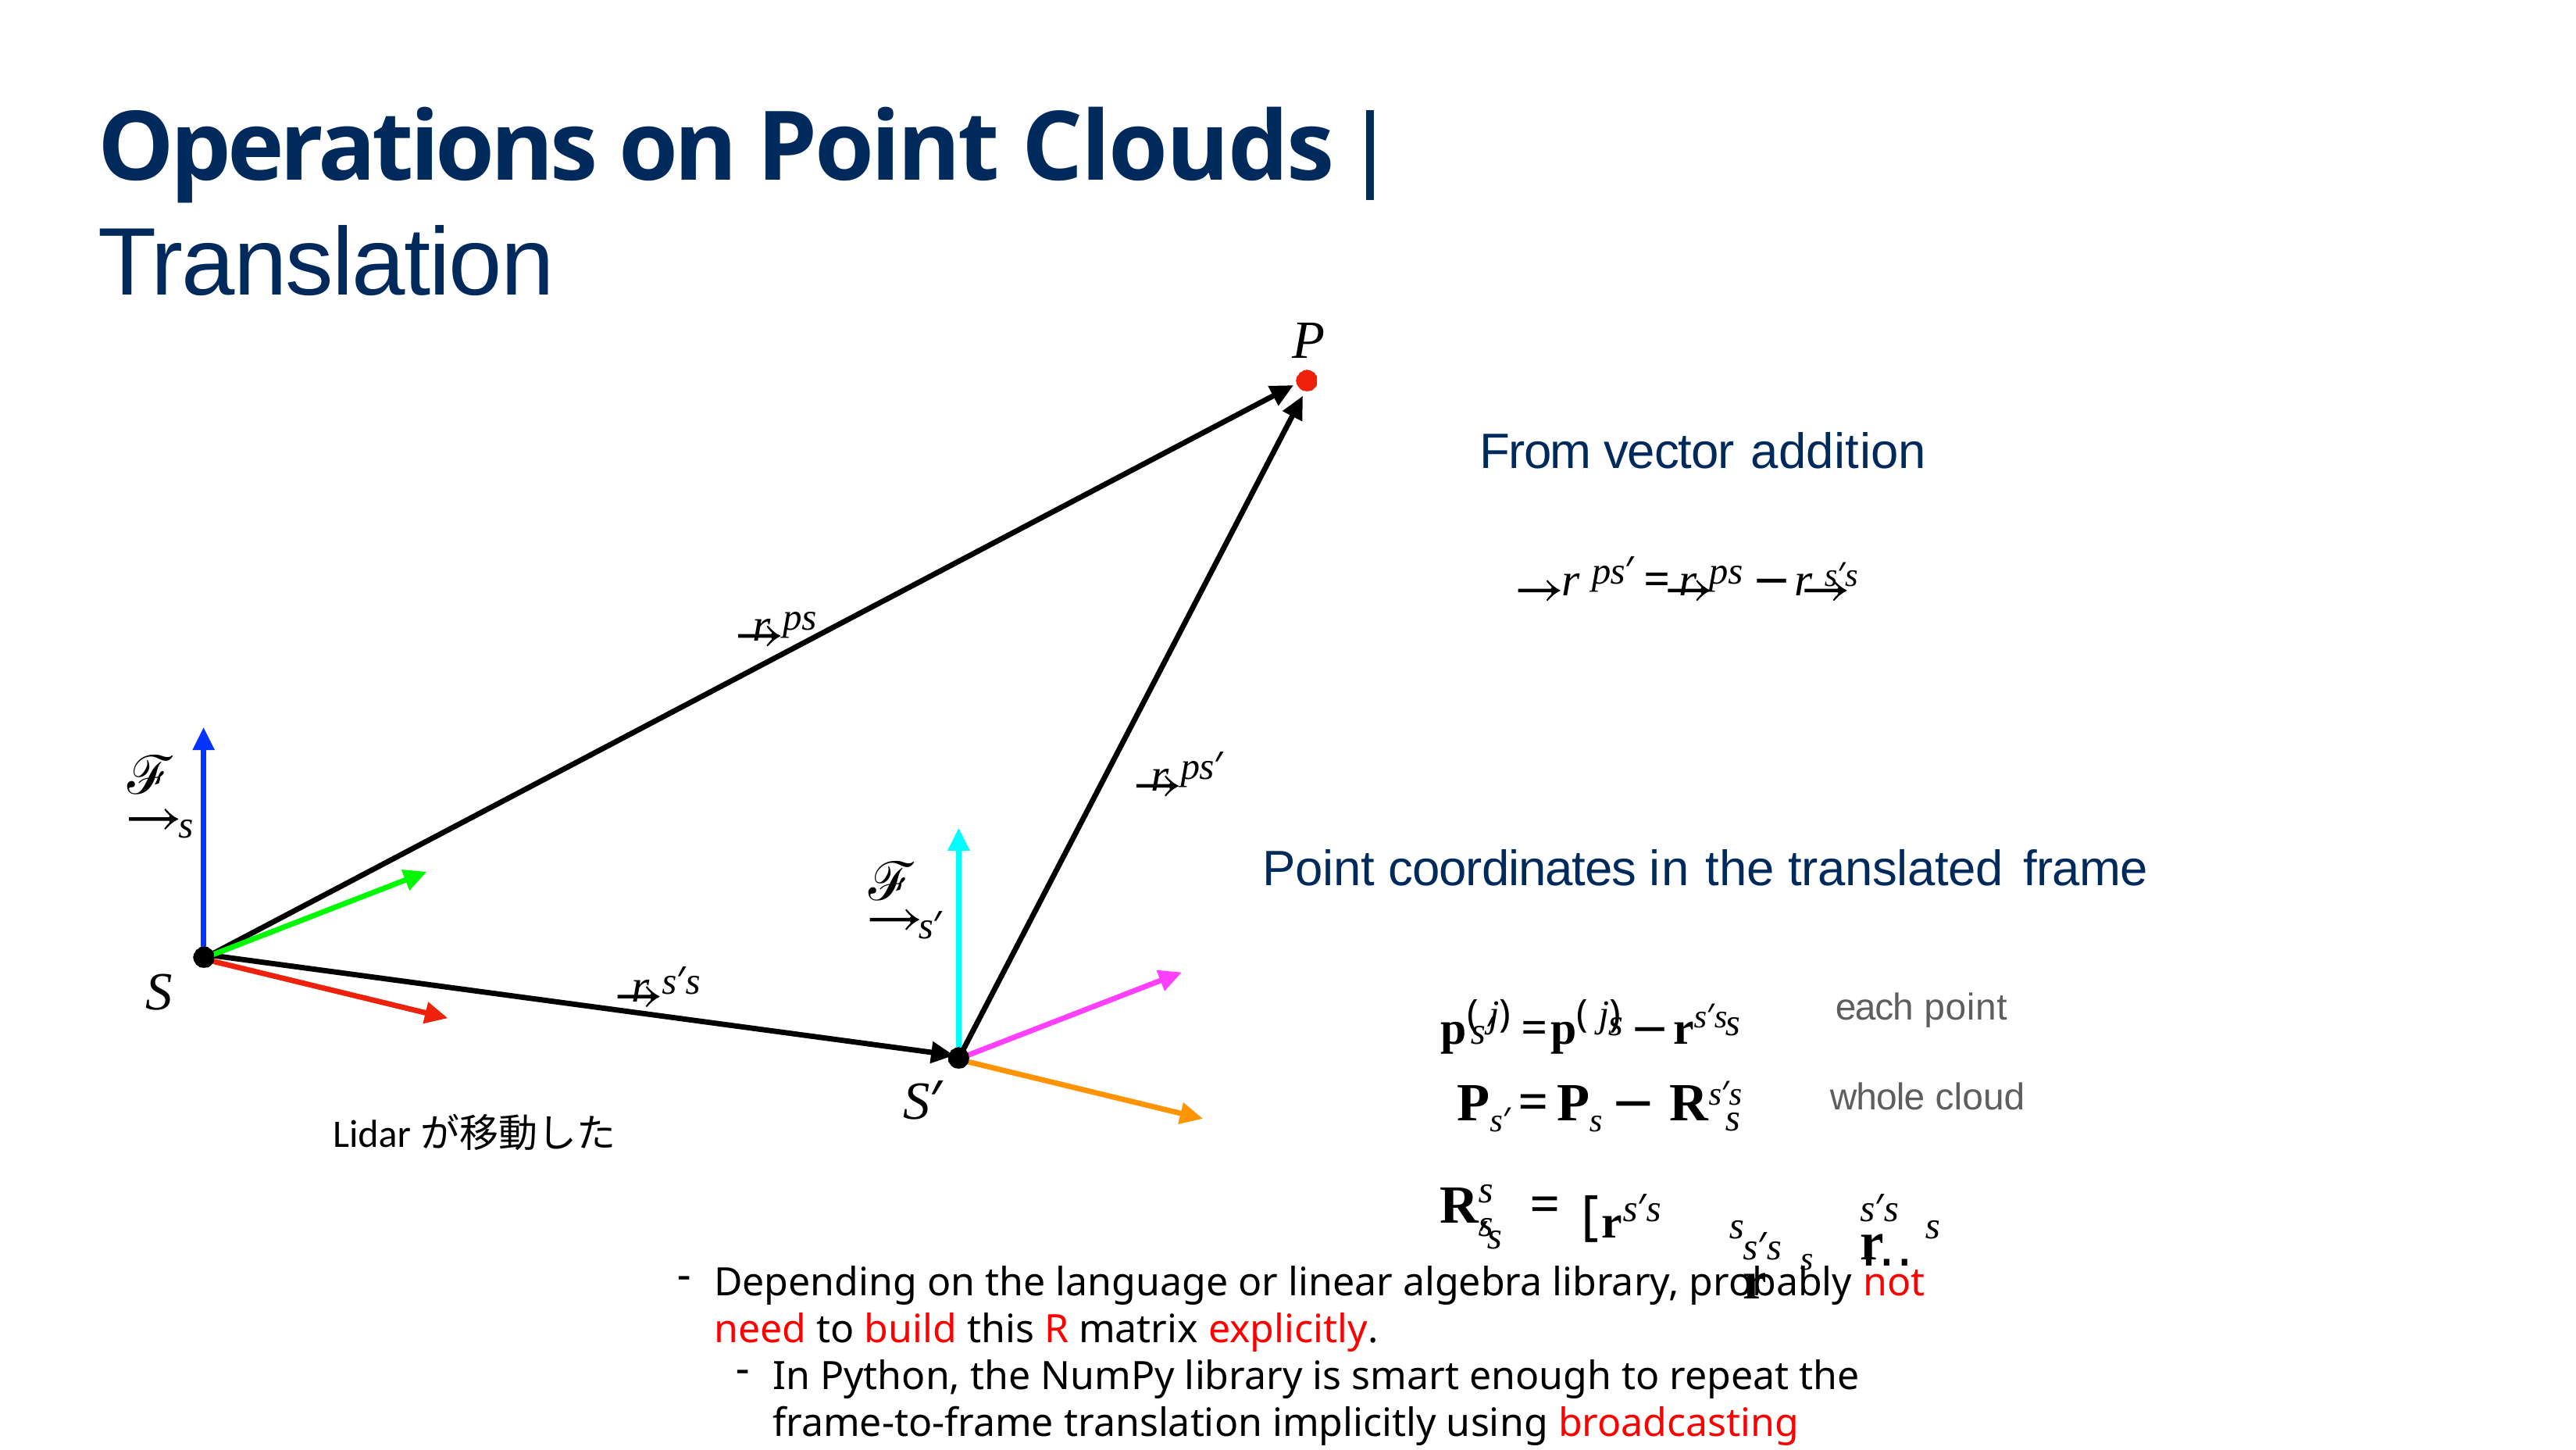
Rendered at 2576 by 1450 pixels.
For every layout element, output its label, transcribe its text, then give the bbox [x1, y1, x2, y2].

text_box s [1723, 1091, 1742, 1138]
text_box [1156, 970, 1182, 991]
text_box [ [1579, 1178, 1597, 1245]
text_box [738, 634, 747, 638]
text_box [929, 1041, 947, 1063]
text_box [947, 1047, 969, 1069]
text_box [1282, 406, 1289, 415]
text_box ℱ [867, 845, 920, 912]
text_box = [1528, 1167, 1568, 1234]
text_box each point [1833, 980, 2010, 1027]
text_box [1178, 1102, 1203, 1124]
text_box r ps [747, 547, 823, 651]
text_box Lidarが移動した [321, 1102, 666, 1161]
text_box [401, 870, 426, 891]
text_box R [1437, 1167, 1476, 1234]
text_box [1136, 784, 1146, 788]
text_box s s [1606, 995, 1750, 1044]
text_box S [144, 954, 174, 1020]
text_box s [1476, 1196, 1495, 1245]
text_box S′ [901, 1063, 947, 1130]
text_box [193, 946, 215, 968]
text_box r ps′ [1146, 697, 1233, 801]
text_box P From vector addition r ps′ = r ps − r s′s [1289, 302, 1930, 605]
text_box Ps′ = Ps − Rs′s [1452, 1062, 1767, 1138]
text_box [617, 995, 626, 998]
text_box s [1923, 1198, 1942, 1247]
text_box whole cloud [1828, 1070, 2027, 1117]
text_box Point coordinates in the translated frame [1261, 834, 2151, 896]
text_box s′s [1476, 1163, 1517, 1251]
text_box [947, 828, 970, 851]
text_box r s′s [626, 911, 705, 1012]
text_box [1268, 385, 1289, 406]
title Operations on Point Clouds | Translation [96, 81, 1784, 327]
text_box rs′s s′s s′s s r ⋯ r [1597, 1150, 1971, 1303]
text_box s′ [916, 898, 946, 947]
text_box [423, 1002, 448, 1024]
text_box [869, 909, 916, 930]
text_box ℱ s [126, 744, 194, 846]
text_box p( j) = p( j) − rs′s [1436, 945, 1775, 1054]
text_box Depending on the language or linear algebra library, probably not need to build this R matrix explicitly. In Python, the NumPy library is smart enough to repeat the frame-to-frame translation implicitly using broadcasting semantics. [665, 1251, 1954, 1450]
text_box [194, 727, 216, 751]
